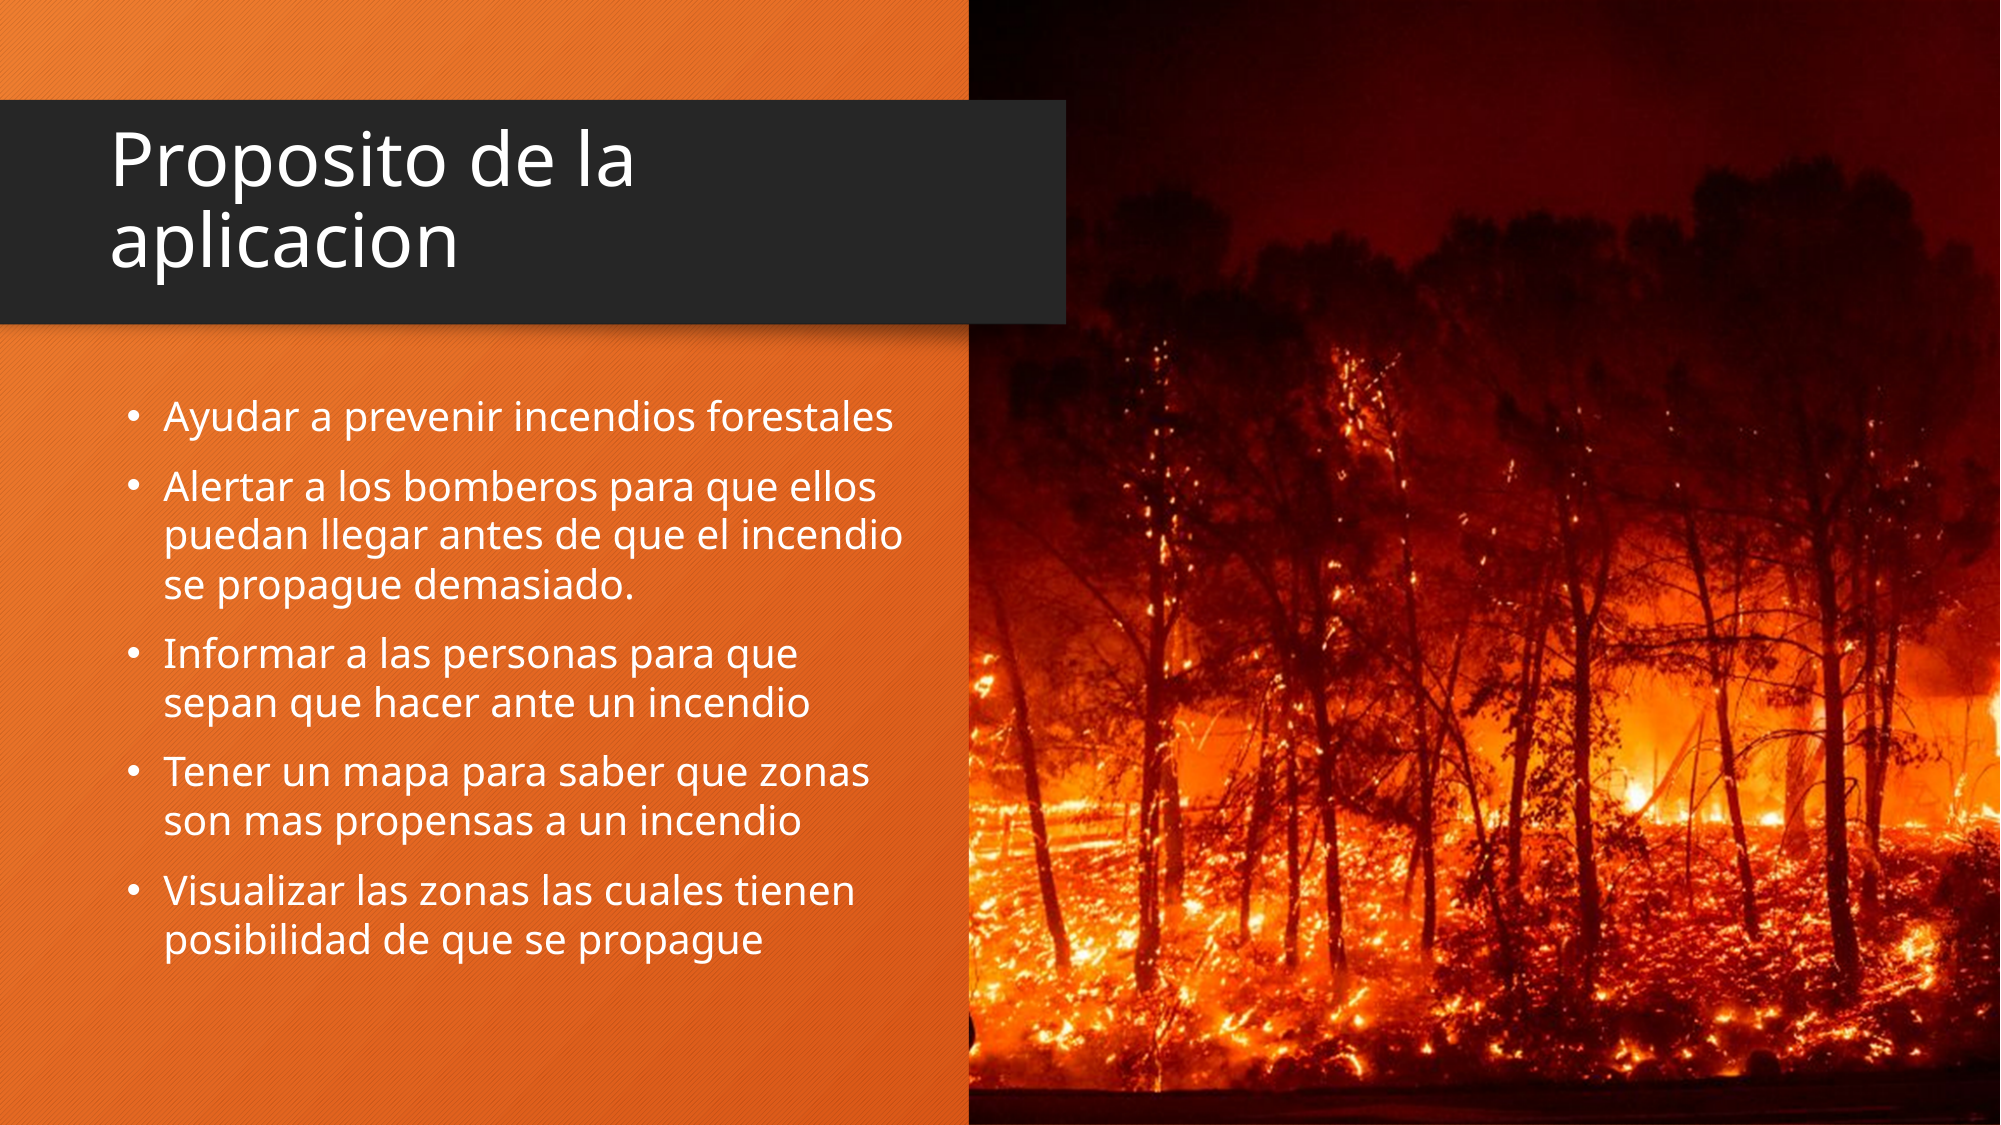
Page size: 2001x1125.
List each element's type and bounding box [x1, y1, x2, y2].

text_box [0, 0, 966, 322]
text_box [0, 367, 966, 1125]
picture [0, 0, 2000, 1125]
